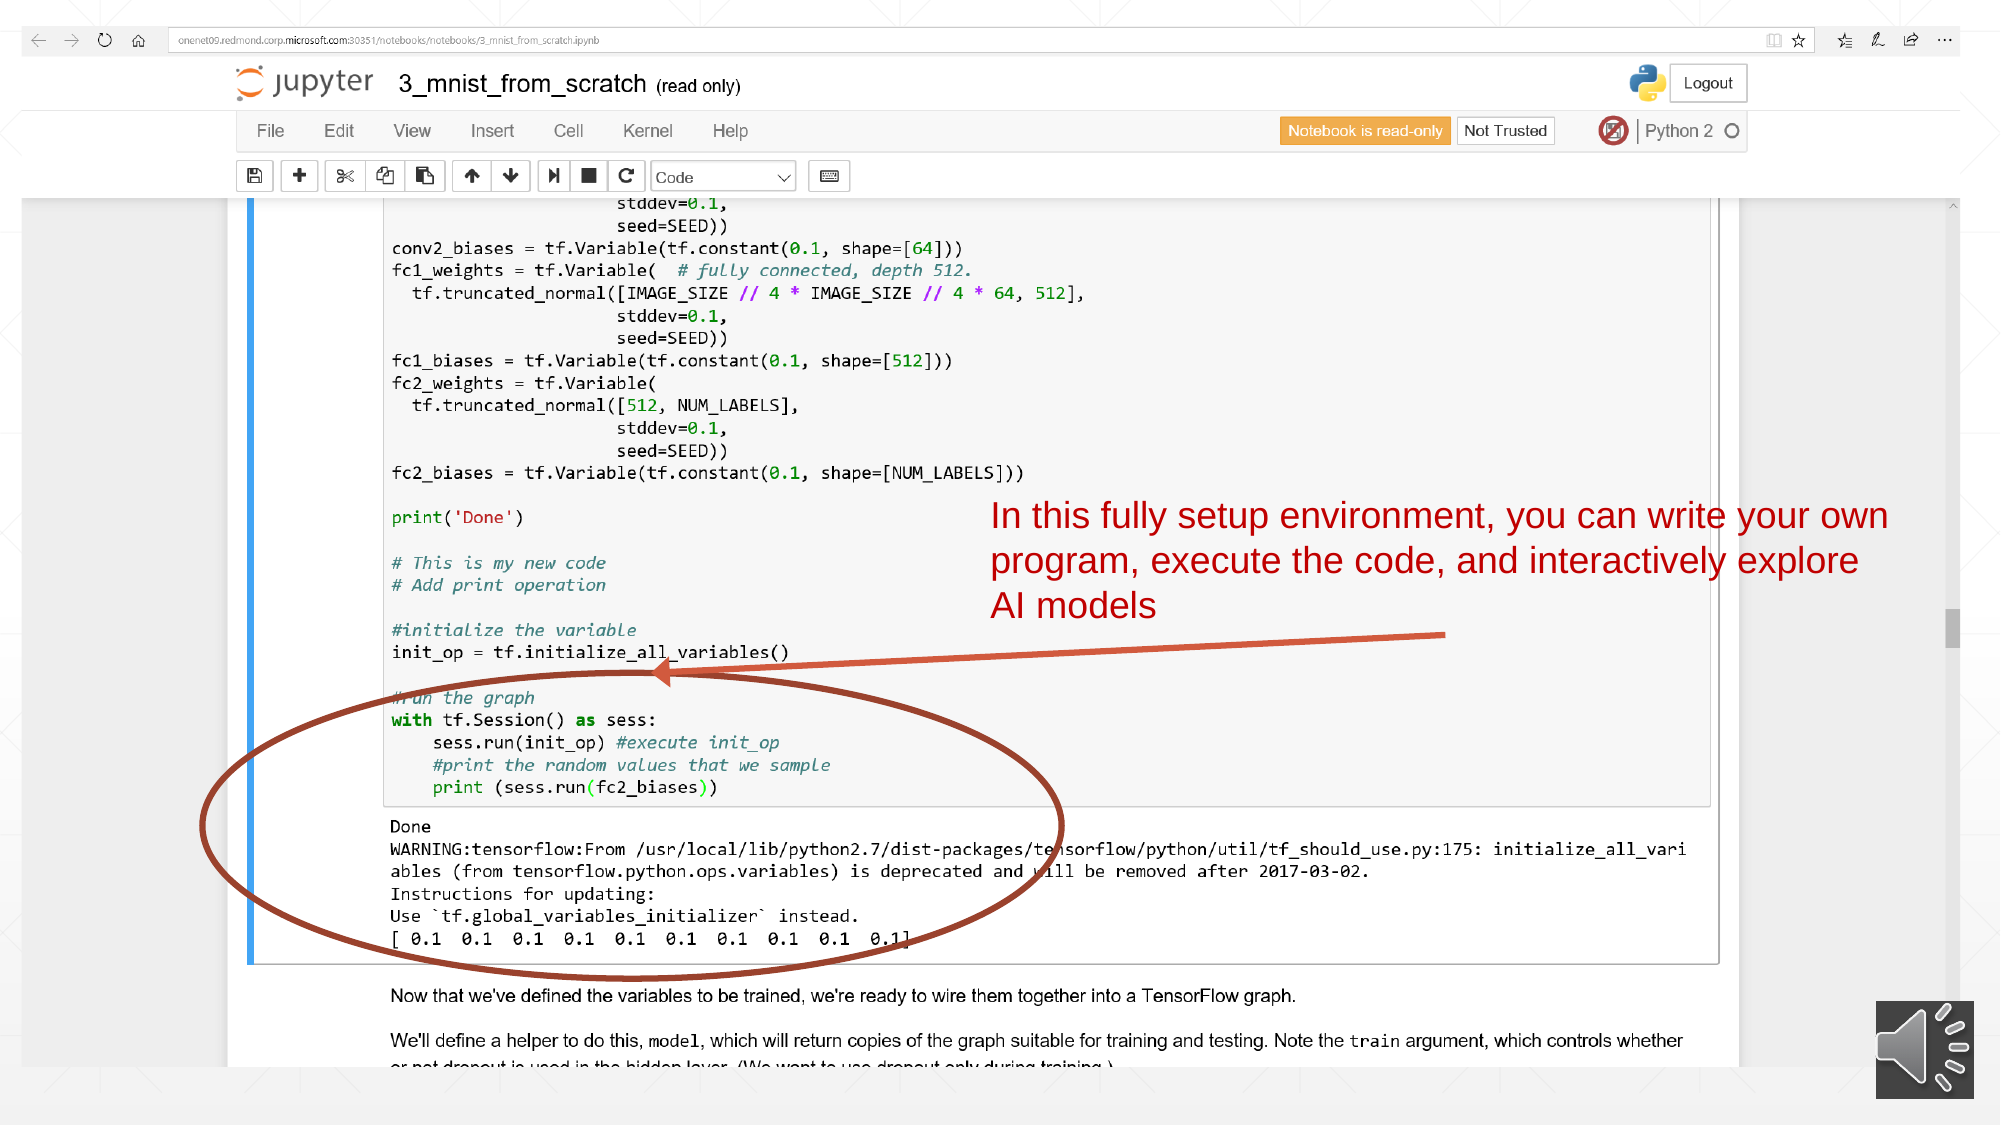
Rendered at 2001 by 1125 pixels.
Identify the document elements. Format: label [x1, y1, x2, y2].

picture [21, 26, 1975, 1100]
text_box [202, 483, 1921, 979]
